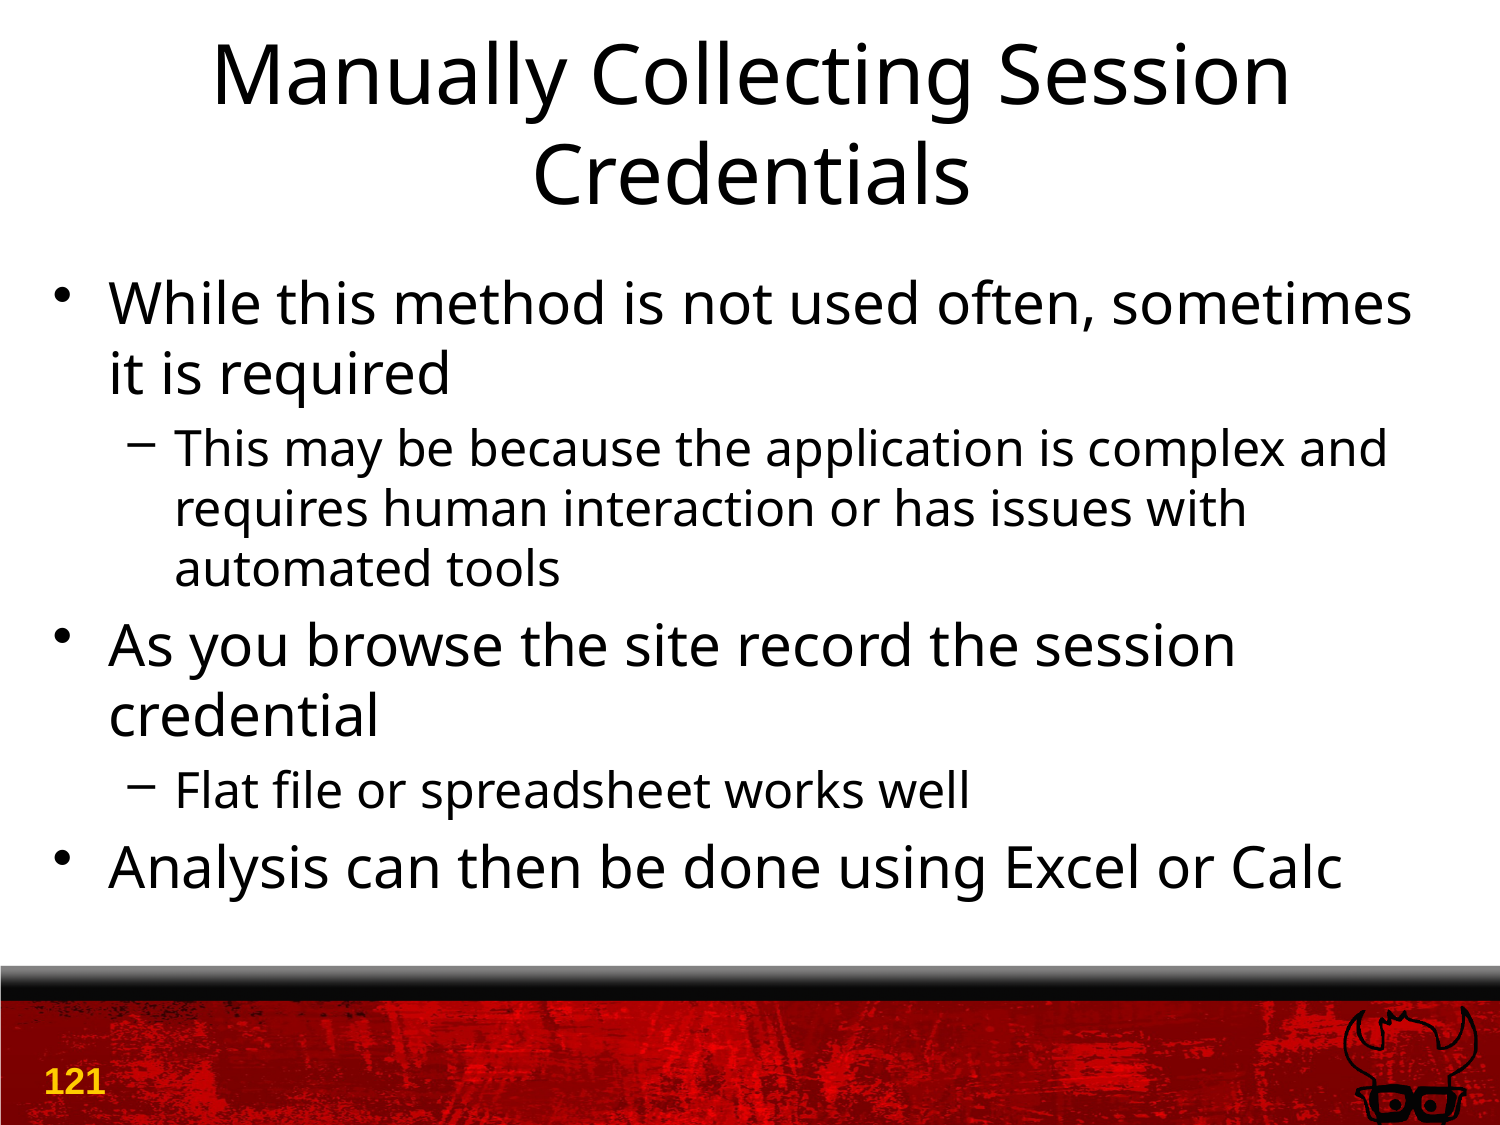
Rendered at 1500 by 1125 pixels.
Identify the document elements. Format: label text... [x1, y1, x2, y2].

title Manually Collecting Session Credentials [35, 24, 1469, 219]
picture [0, 282, 1500, 1125]
list While this method is not used often, sometimes it is required This may be because the application is complex and requires human interaction or has issues with automated tools As you browse the site record the session credential Flat file or spreadsheet works well Analysis can then be done using Excel or Calc [37, 258, 1463, 1035]
